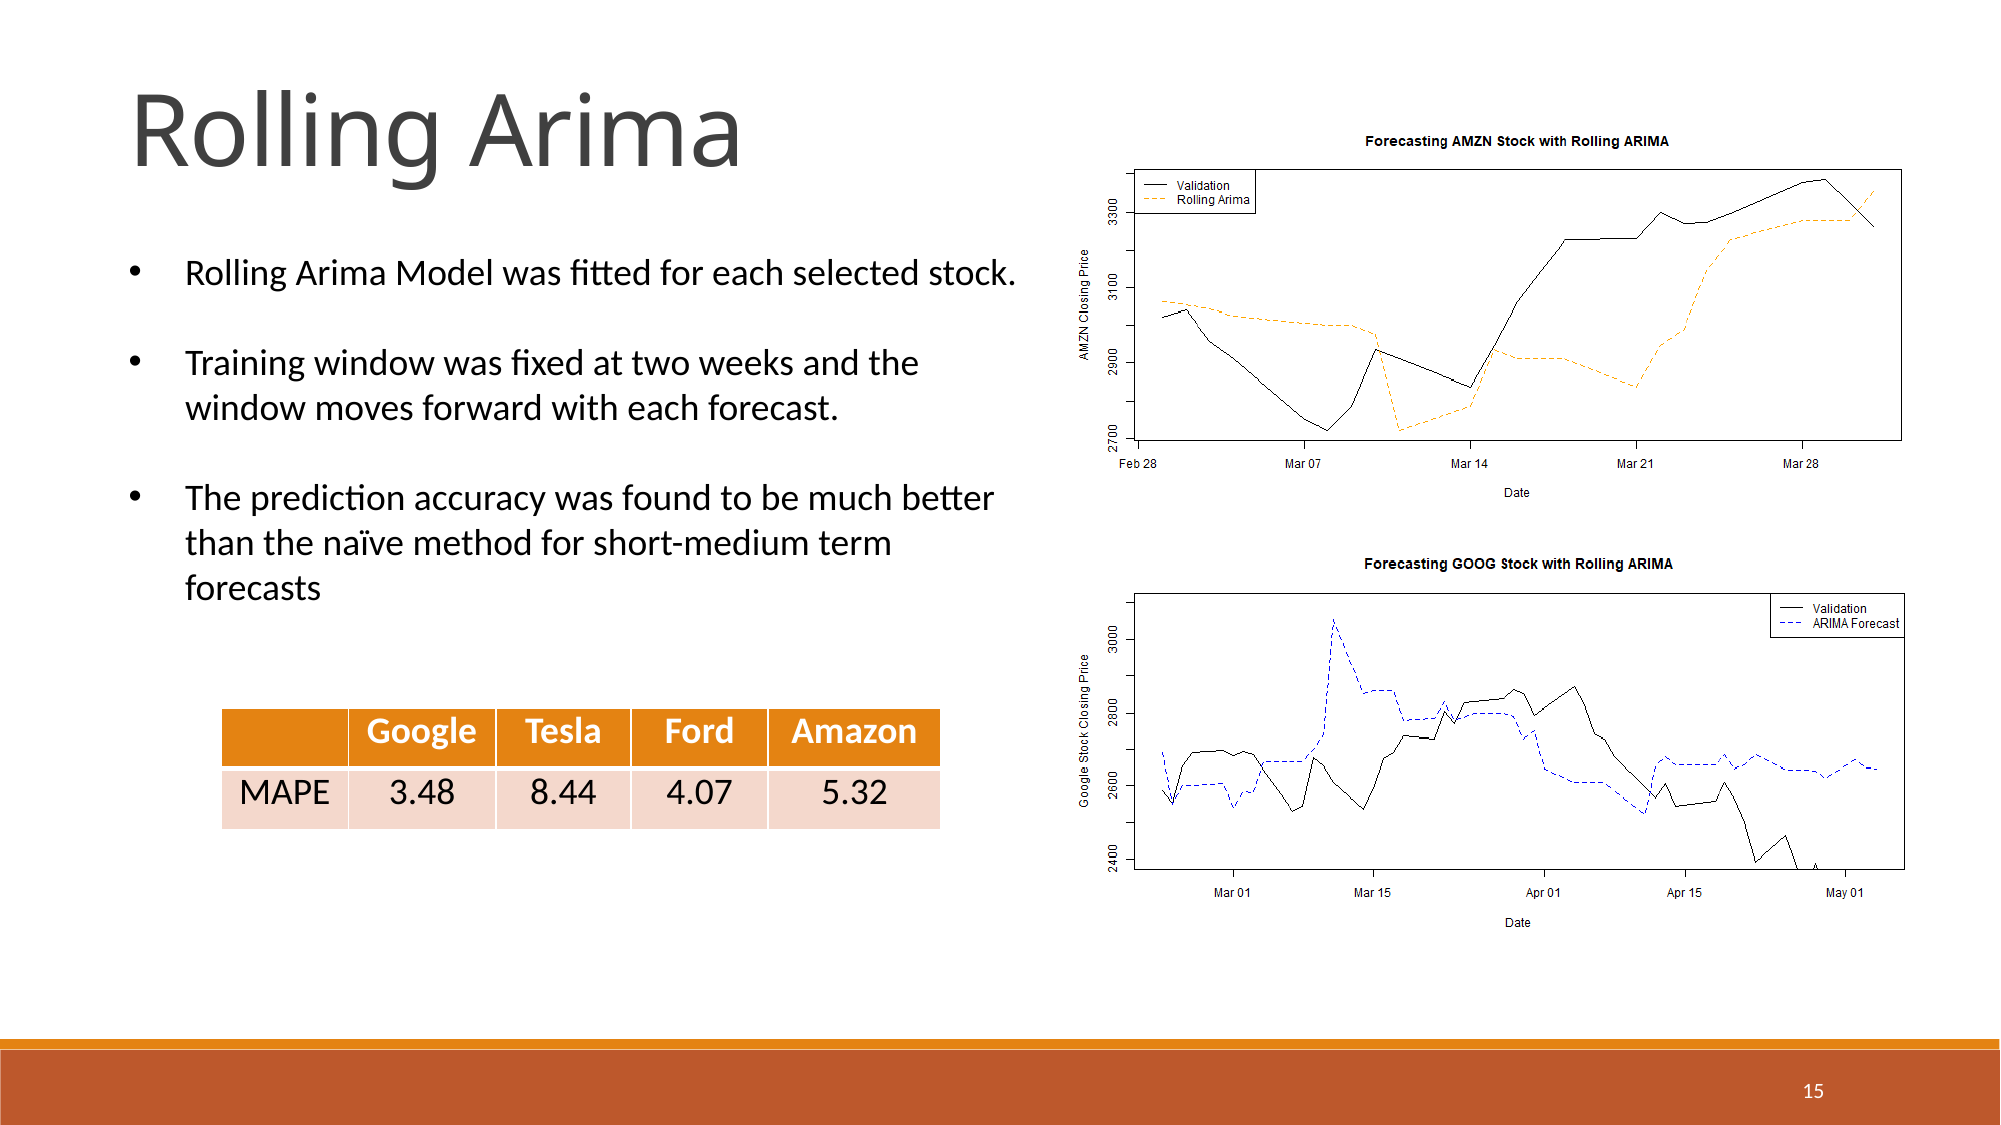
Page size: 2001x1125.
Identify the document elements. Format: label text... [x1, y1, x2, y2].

slide_number 15 [1624, 1059, 1840, 1120]
table_header Ford [632, 709, 767, 766]
table_cell 5.32 [769, 771, 940, 829]
table_header Amazon [769, 709, 940, 766]
table_header [222, 709, 348, 766]
text_box Rolling Arima [113, 77, 1764, 316]
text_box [1074, 109, 1934, 946]
table_cell 8.44 [497, 771, 630, 829]
table_header Tesla [497, 709, 630, 766]
table_header Google [349, 709, 495, 766]
text_box Rolling Arima Model was fitted for each selected stock. Training window was fixed at two weeks and the window moves forward with each forecast. The prediction accuracy was found to be much better than the naïve method for short-medium term forecasts [113, 240, 1039, 616]
table_cell MAPE [222, 771, 348, 829]
table_cell 3.48 [349, 771, 495, 829]
table_cell 4.07 [632, 771, 767, 829]
